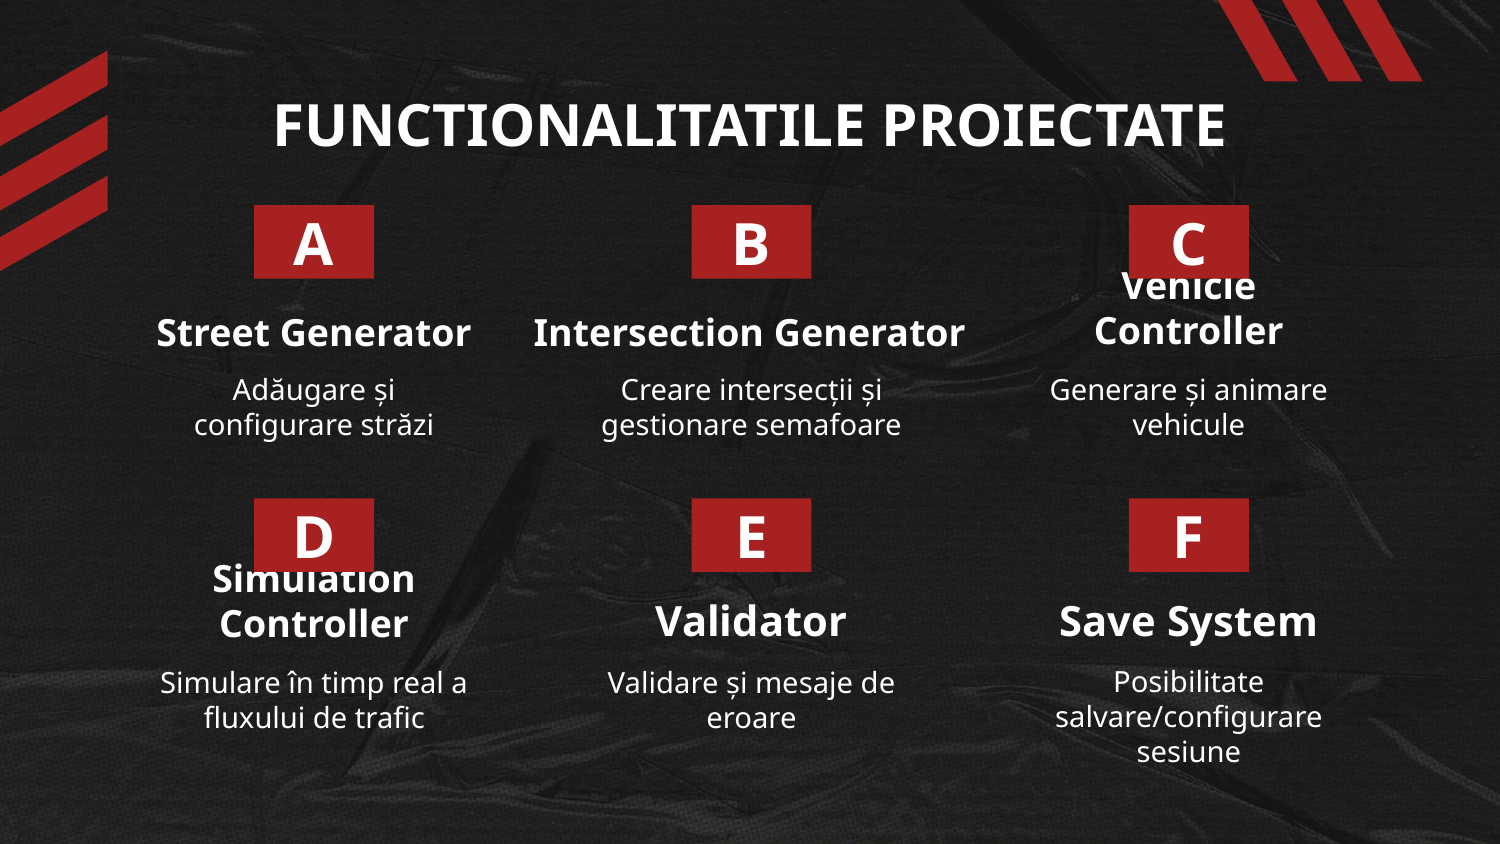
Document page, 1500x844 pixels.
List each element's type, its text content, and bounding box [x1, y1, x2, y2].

text_box D [254, 498, 375, 572]
subtitle Validare și mesaje de eroare [576, 661, 927, 753]
text_box C [1128, 205, 1249, 279]
title FUNCTIONALITATILE PROIECTATE [118, 72, 1382, 167]
text_box F [1128, 498, 1249, 572]
subtitle Creare intersecții și gestionare semafoare [576, 370, 927, 460]
text_box E [691, 498, 812, 572]
subtitle Validator [576, 587, 927, 661]
subtitle Adăugare și configurare străzi [139, 370, 490, 460]
subtitle Street Generator [120, 296, 490, 370]
text_box B [691, 205, 812, 279]
subtitle Vehicle Controller [1013, 294, 1365, 368]
subtitle Intersection Generator [490, 296, 1010, 370]
subtitle Simulare în timp real a fluxului de trafic [139, 661, 490, 753]
subtitle Simulation Controller [98, 587, 530, 661]
subtitle Save System [1013, 587, 1365, 661]
text_box A [254, 205, 375, 279]
subtitle Posibilitate salvare/configurare sesiune [988, 648, 1390, 753]
subtitle Generare și animare vehicule [1014, 356, 1364, 460]
